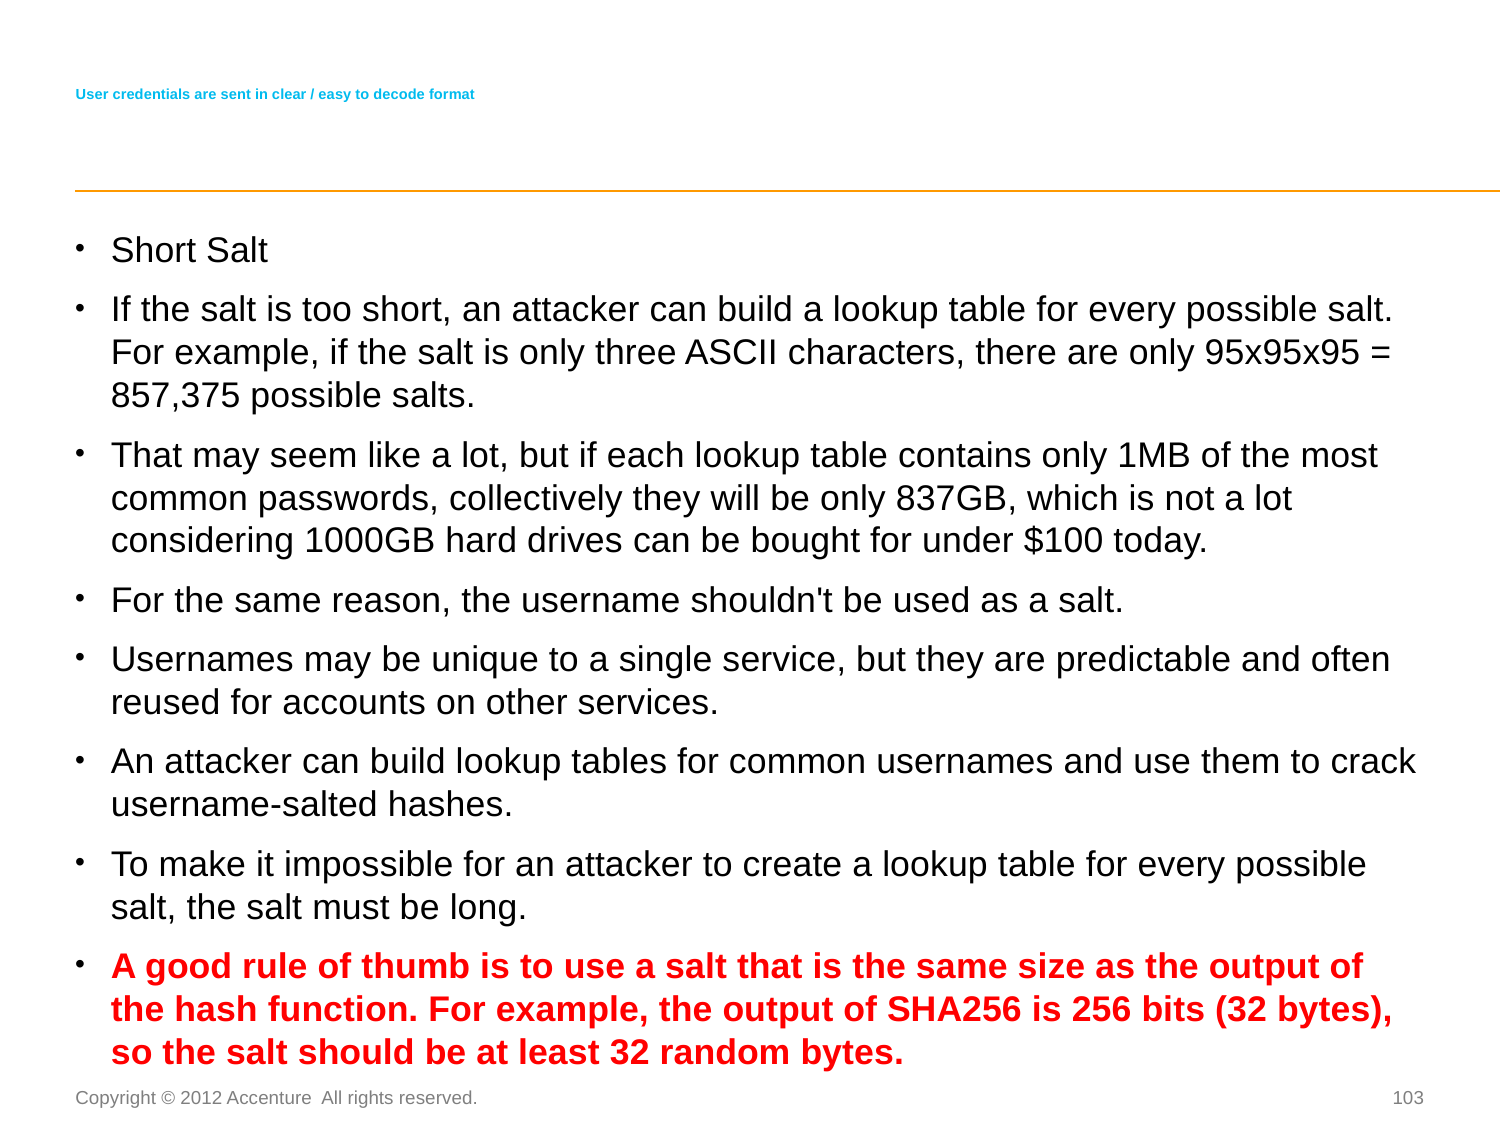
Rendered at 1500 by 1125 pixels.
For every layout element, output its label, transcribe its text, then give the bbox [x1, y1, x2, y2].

list Short Salt If the salt is too short, an attacker can build a lookup table for every possible salt. For example, if the salt is only three ASCII characters, there are only 95x95x95 = 857,375 possible salts. That may seem like a lot, but if each lookup table contains only 1MB of the most common passwords, collectively they will be only 837GB, which is not a lot considering 1000GB hard drives can be bought for under $100 today. For the same reason, the username shouldn't be used as a salt. Usernames may be unique to a single service, but they are predictable and often reused for accounts on other services. An attacker can build lookup tables for common usernames and use them to crack username-salted hashes. To make it impossible for an attacker to create a lookup table for every possible salt, the salt must be long. A good rule of thumb is to use a salt that is the same size as the output of the hash function. For example, the output of SHA256 is 256 bits (32 bytes), so the salt should be at least 32 random bytes. [75, 226, 1425, 1075]
title User credentials are sent in clear / easy to decode format [75, 27, 1422, 157]
